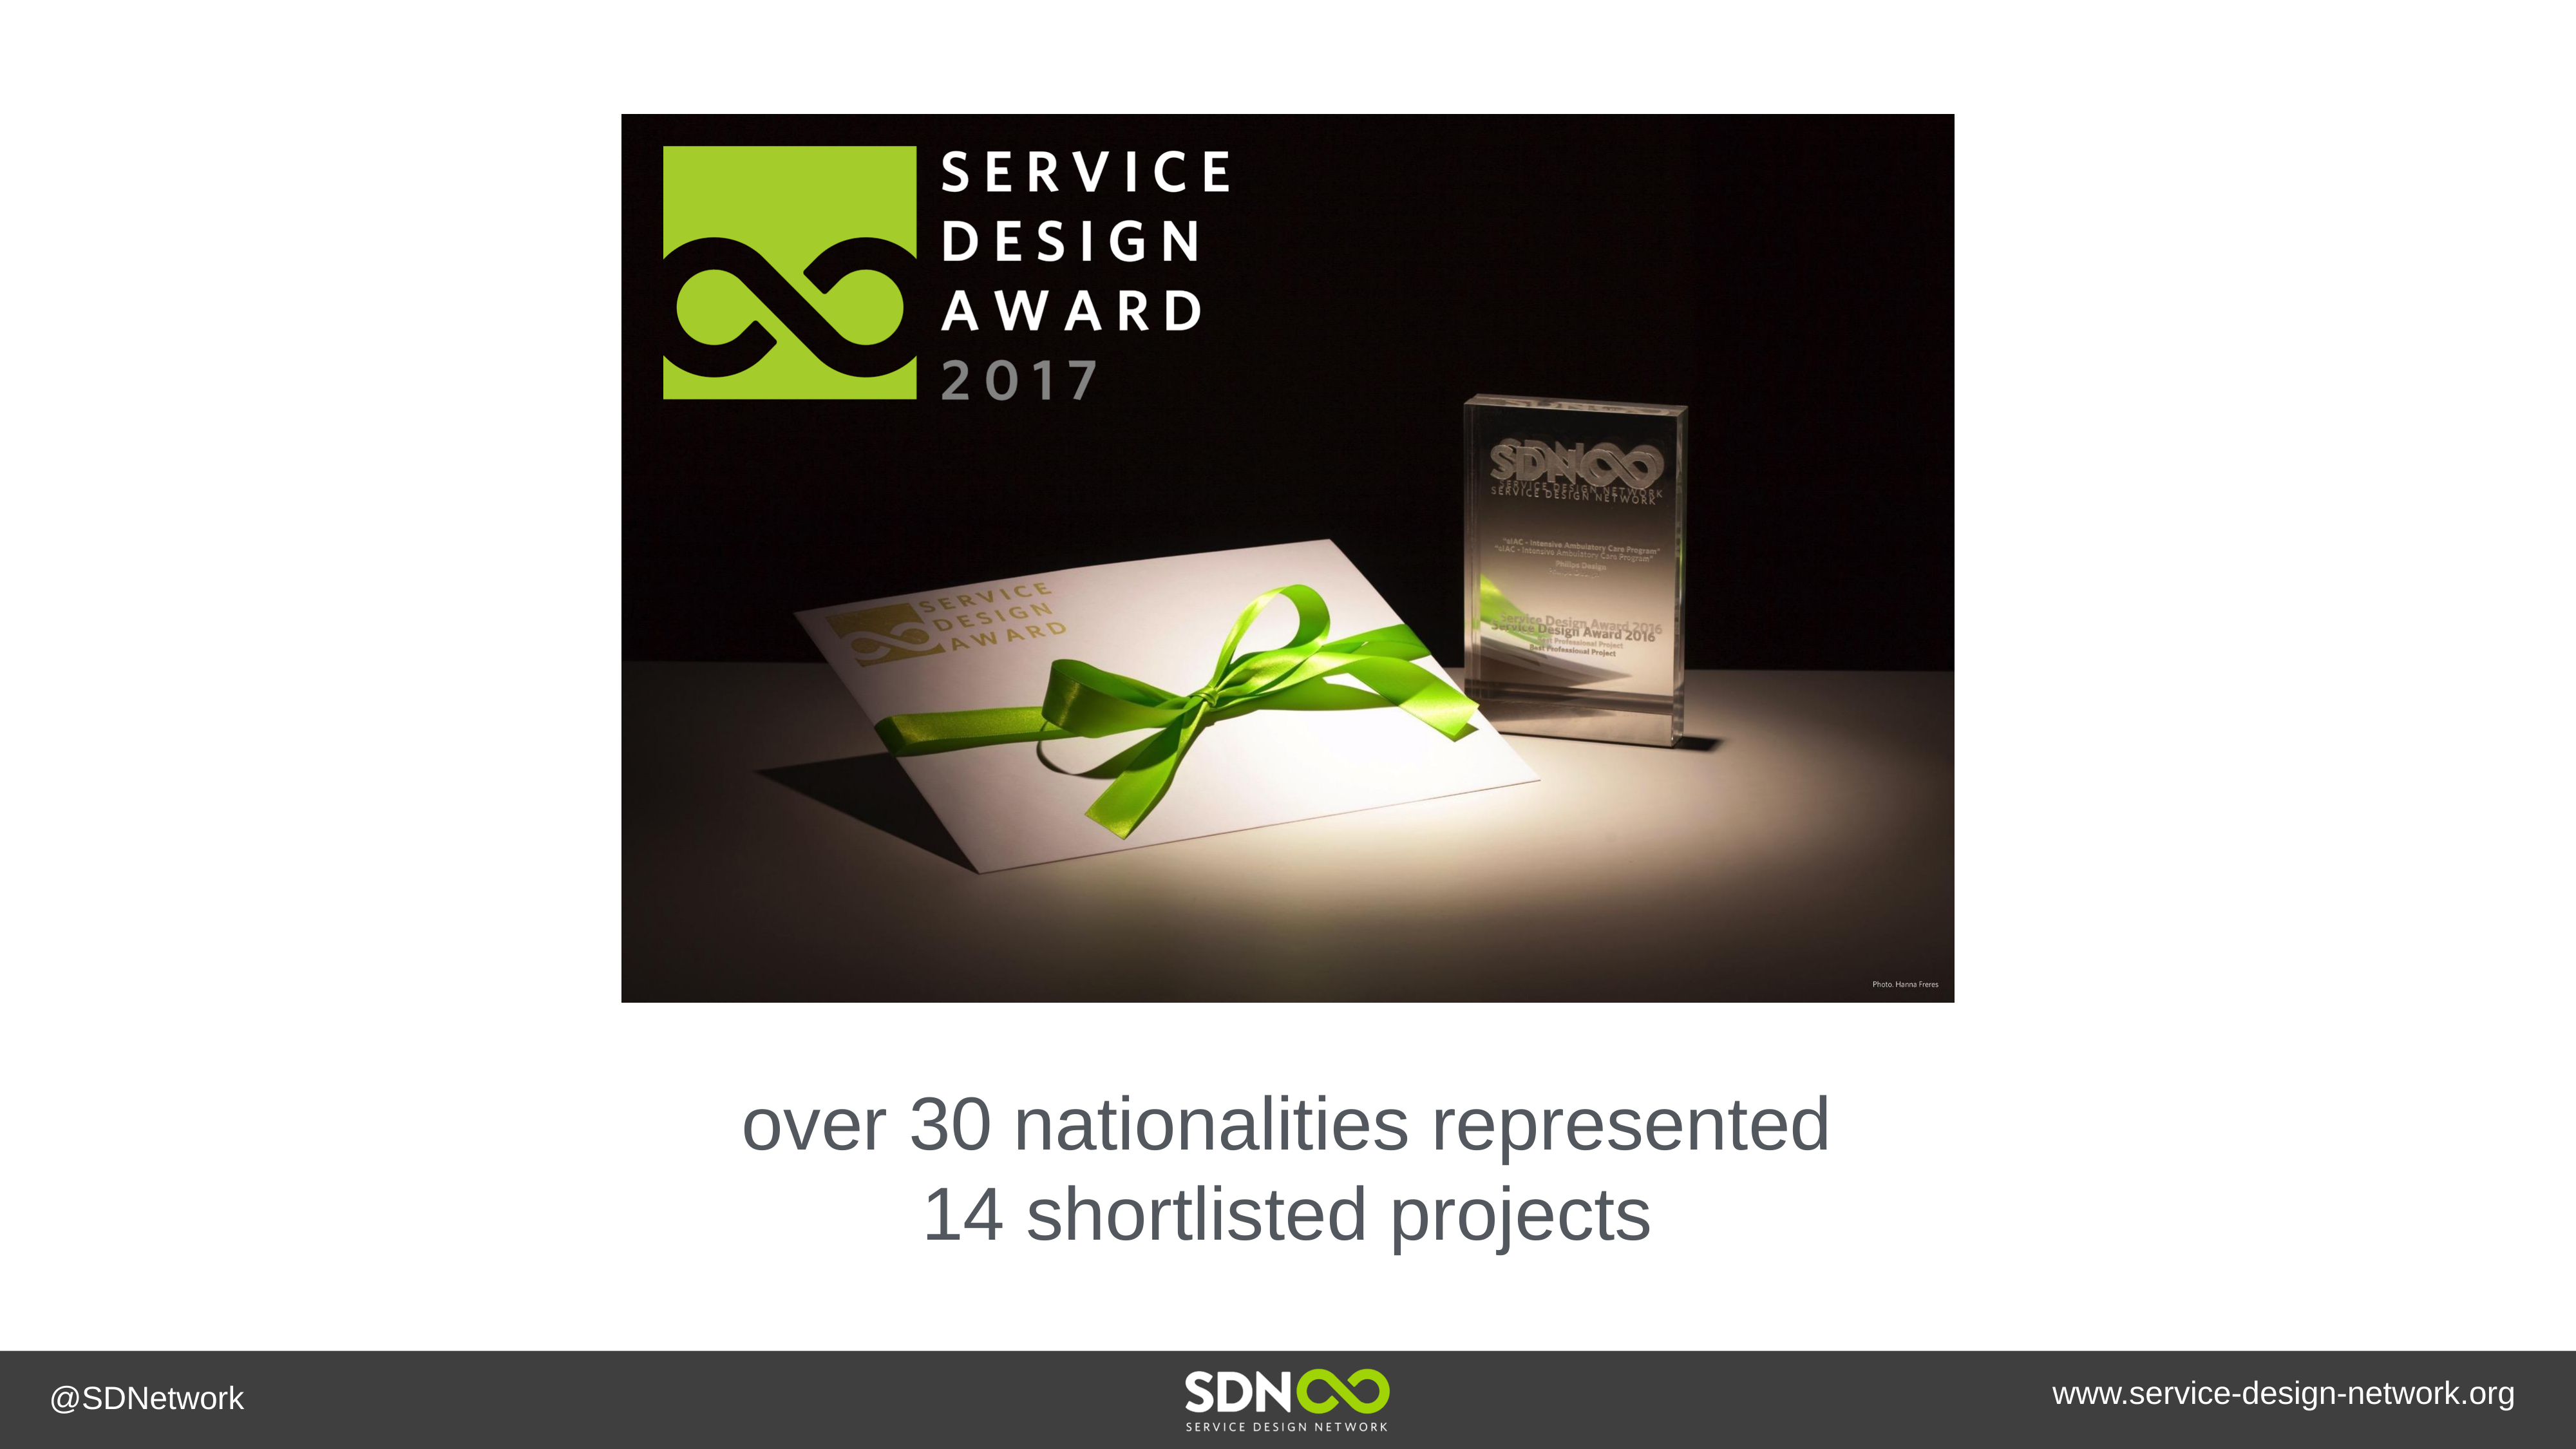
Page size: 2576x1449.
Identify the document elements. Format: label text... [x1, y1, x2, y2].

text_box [621, 114, 1955, 1003]
text_box over 30 nationalities represented 14 shortlisted projects [621, 1067, 1955, 1263]
picture [1168, 1352, 1408, 1448]
